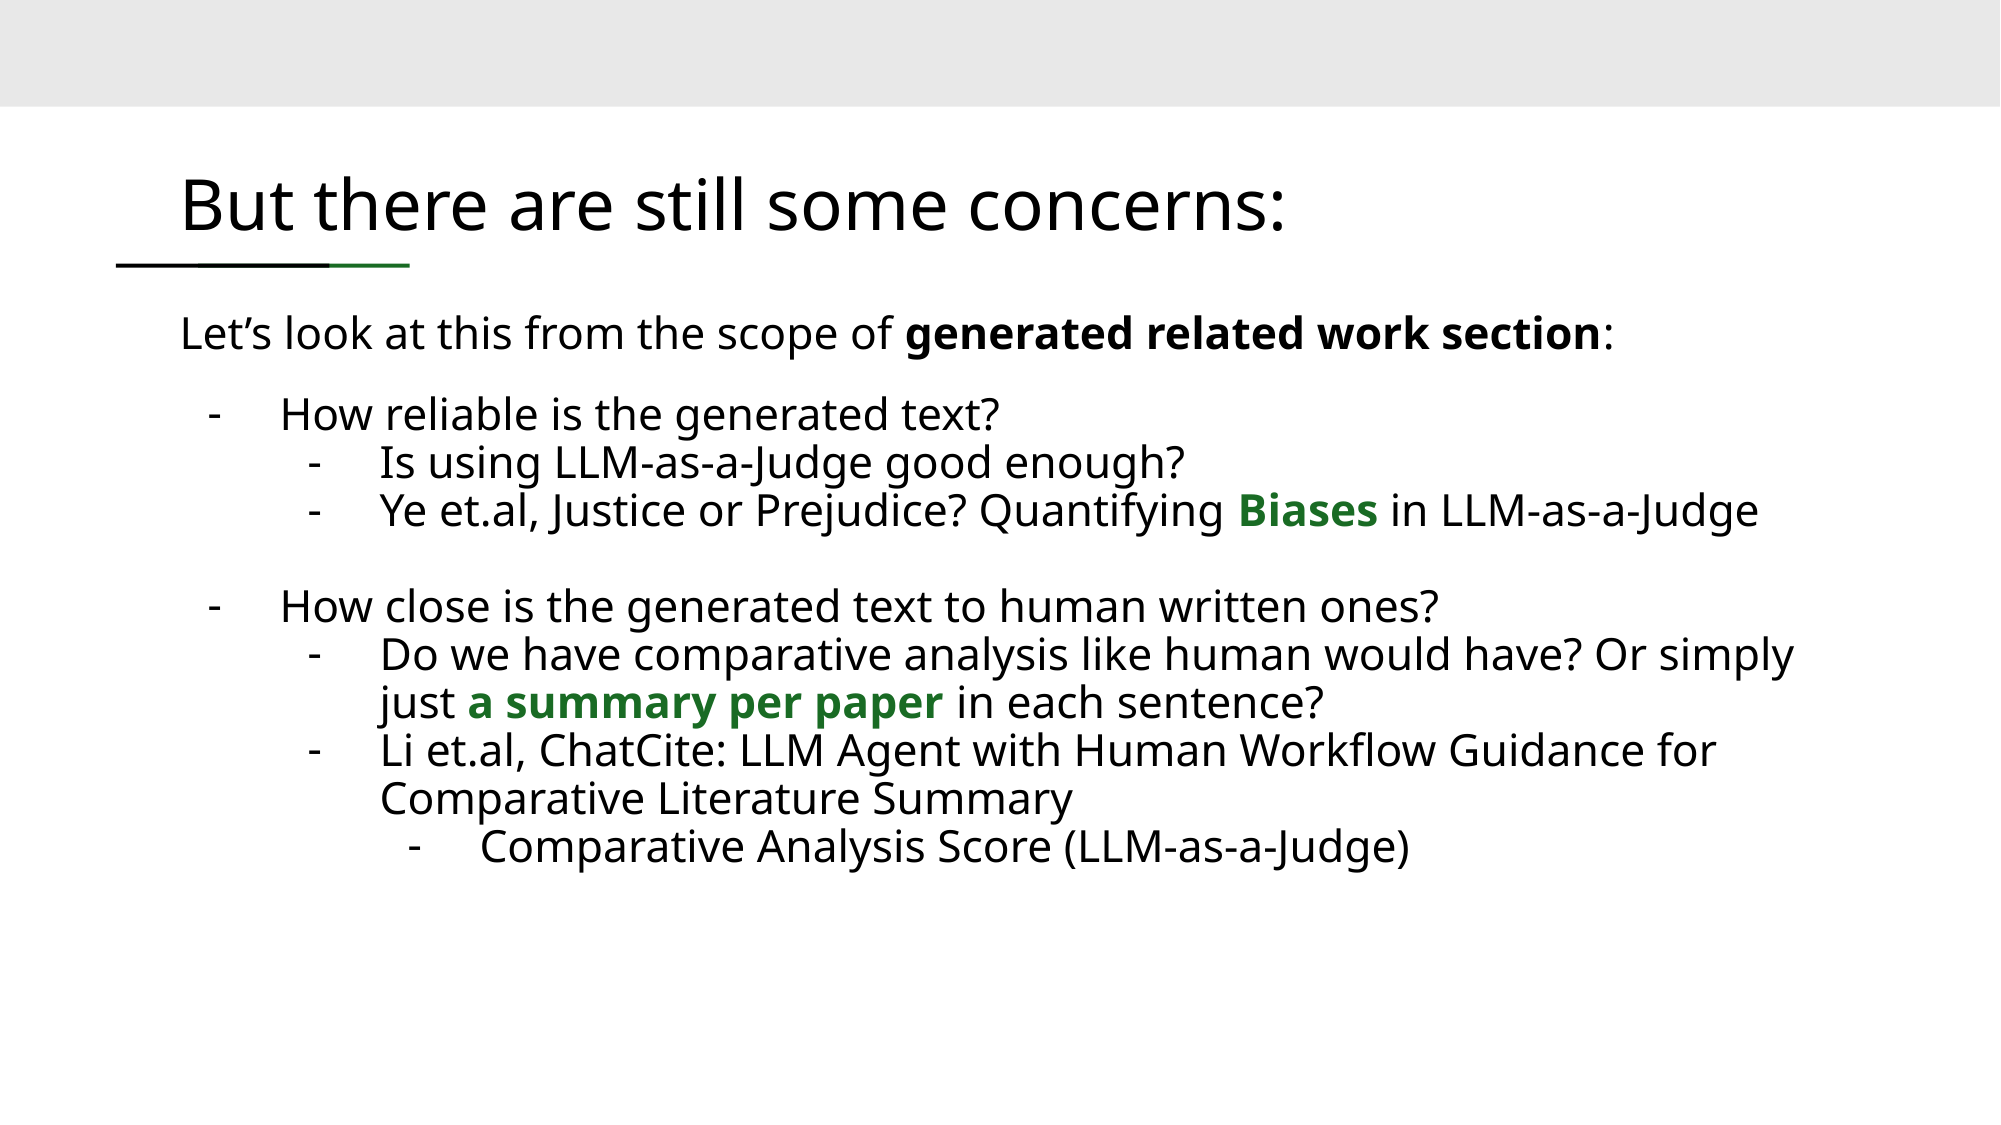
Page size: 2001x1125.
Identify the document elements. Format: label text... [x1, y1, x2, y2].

title But there are still some concerns: [159, 149, 1842, 267]
list Let’s look at this from the scope of generated related work section: How reliable is the generated text? Is using LLM-as-a-Judge good enough? Ye et.al, Justice or Prejudice? Quantifying Biases in LLM-as-a-Judge How close is the generated text to human written ones? Do we have comparative analysis like human would have? Or simply just a summary per paper in each sentence? Li et.al, ChatCite: LLM Agent with Human Workflow Guidance for Comparative Literature Summary Comparative Analysis Score (LLM-as-a-Judge) [159, 291, 1842, 950]
